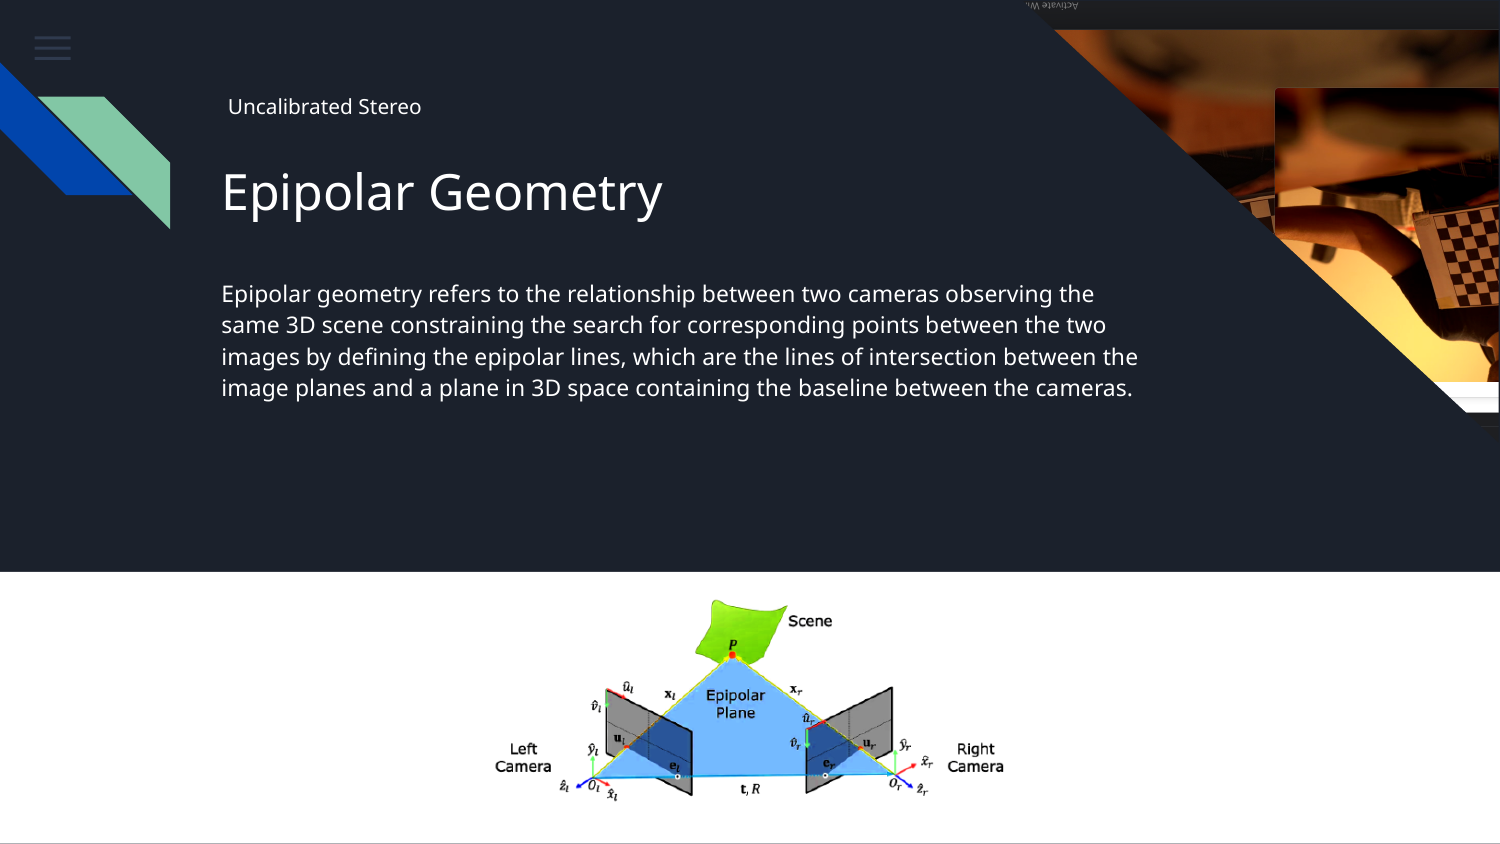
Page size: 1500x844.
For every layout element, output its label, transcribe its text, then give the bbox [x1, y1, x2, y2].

title Uncalibrated Stereo [212, 75, 706, 136]
title Epipolar Geometry [206, 136, 1017, 235]
picture [477, 588, 1023, 810]
picture [1022, 0, 1499, 443]
list Epipolar geometry refers to the relationship between two cameras observing the same 3D scene constraining the search for corresponding points between the two images by defining the epipolar lines, which are the lines of intersection between the image planes and a plane in 3D space containing the baseline between the cameras. [206, 260, 1162, 488]
